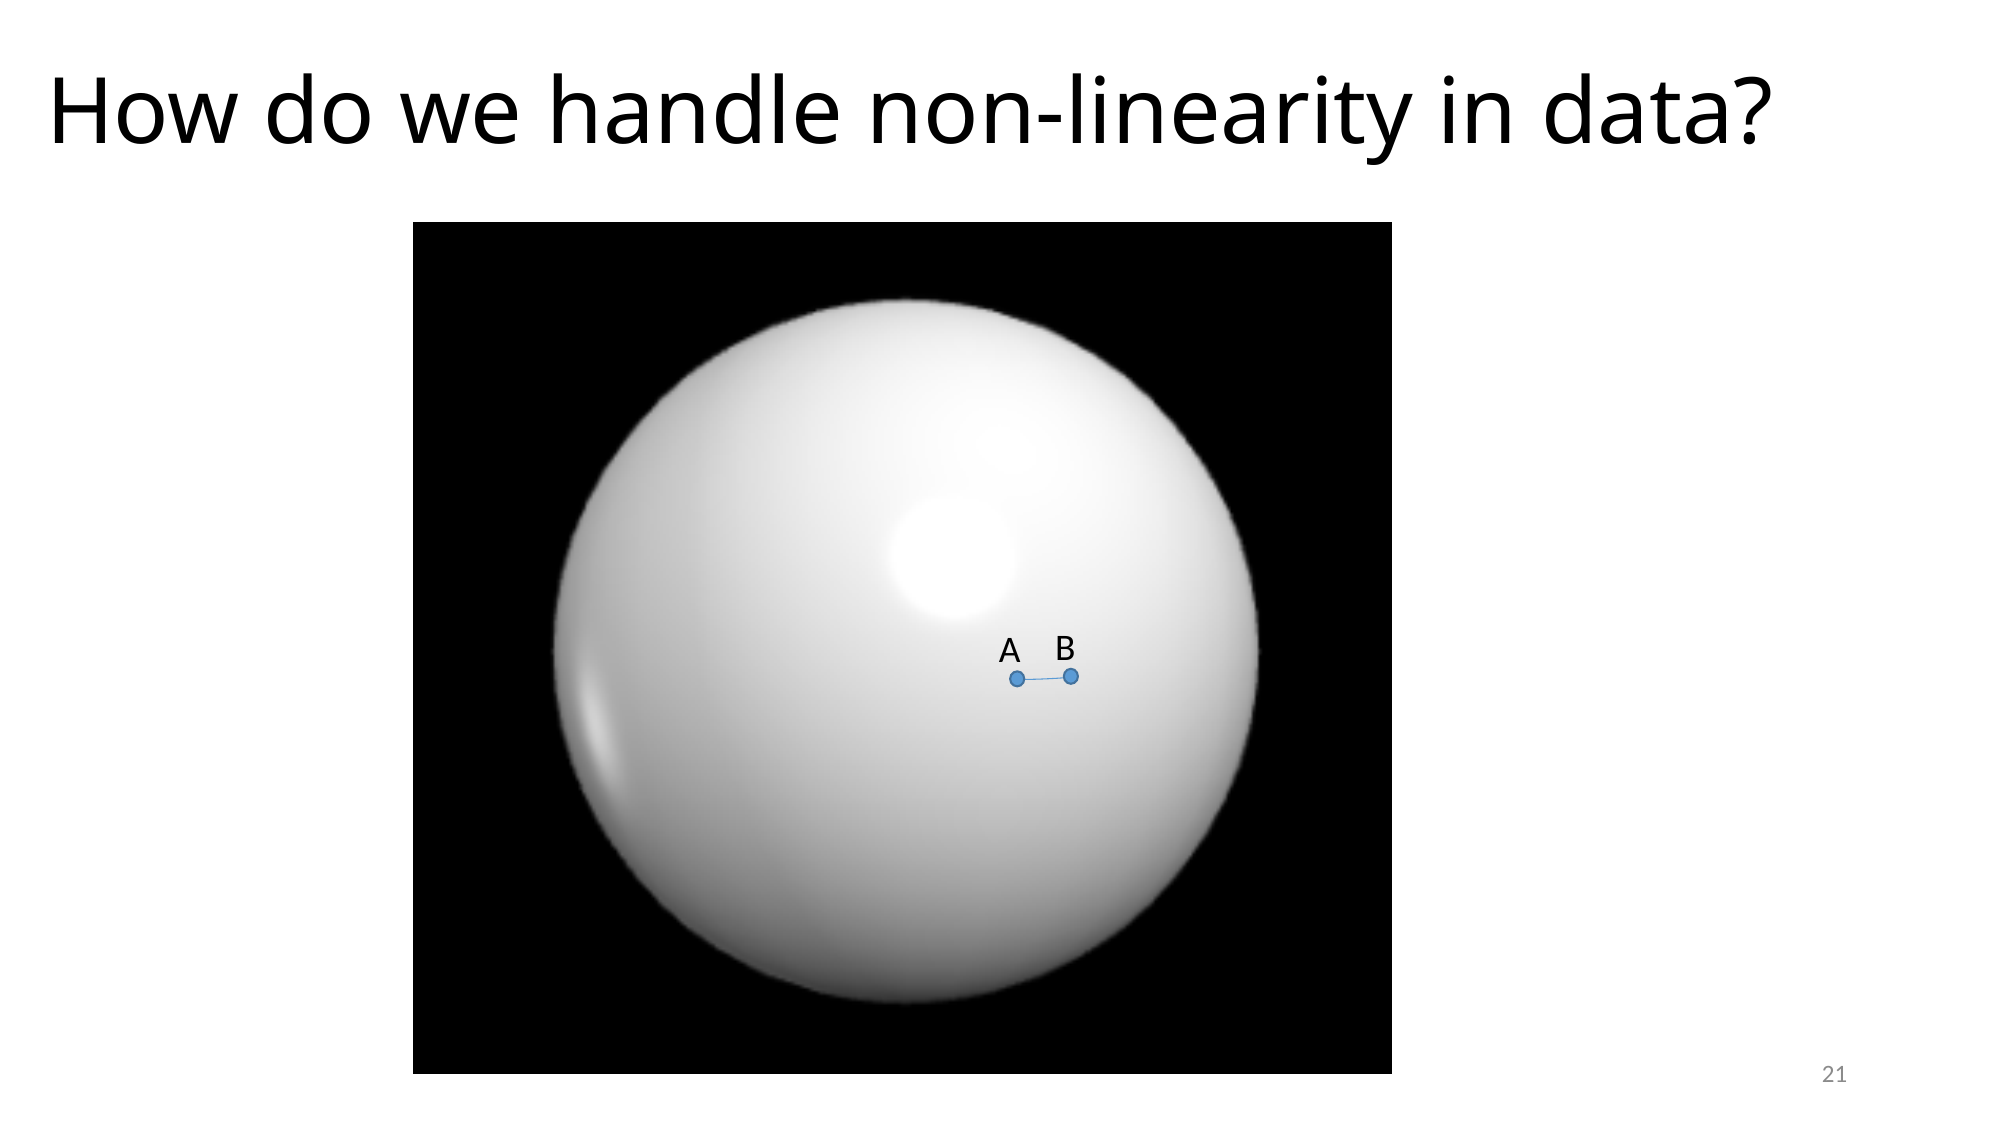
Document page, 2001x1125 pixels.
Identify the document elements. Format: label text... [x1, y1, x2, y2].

picture [413, 222, 1392, 1074]
slide_number 21 [1412, 1042, 1863, 1103]
title How do we handle non-linearity in data? [31, 4, 1832, 223]
